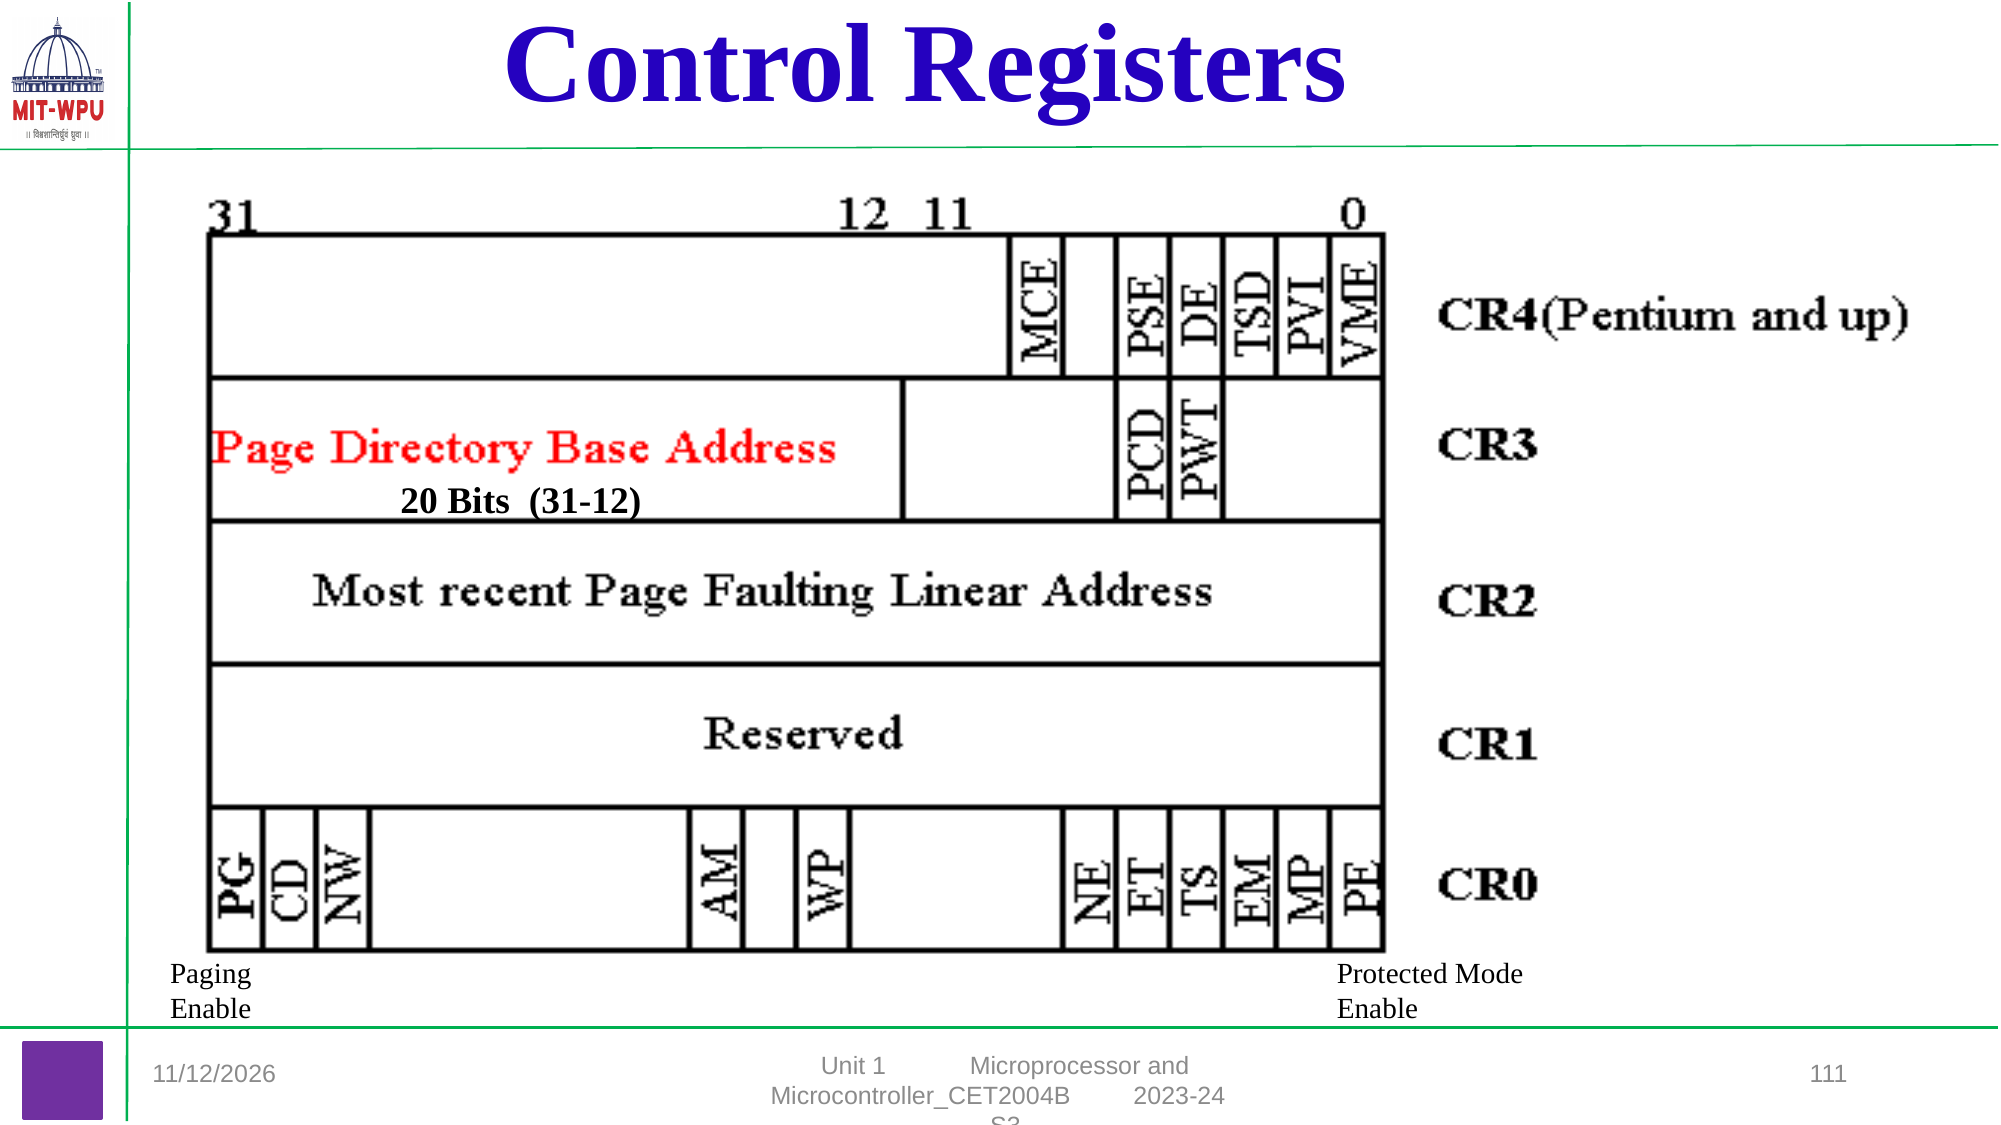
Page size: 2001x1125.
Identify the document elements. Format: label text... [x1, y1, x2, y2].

picture [10, 17, 115, 143]
footer Unit 1 Microprocessor and Microcontroller_CET2004B 2023-24 S3 [752, 1065, 1259, 1125]
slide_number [137, 1042, 588, 1103]
text_box Protected Mode Enable [1322, 1001, 1544, 1027]
picture [154, 164, 1929, 991]
text_box Paging Enable [155, 999, 267, 1027]
text_box [22, 1041, 103, 1120]
title Control Registers [487, 17, 1460, 114]
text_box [126, 1, 130, 1027]
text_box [135, 144, 1999, 150]
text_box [126, 1038, 130, 1122]
slide_number 111 [1412, 1042, 1863, 1103]
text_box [0, 144, 121, 150]
